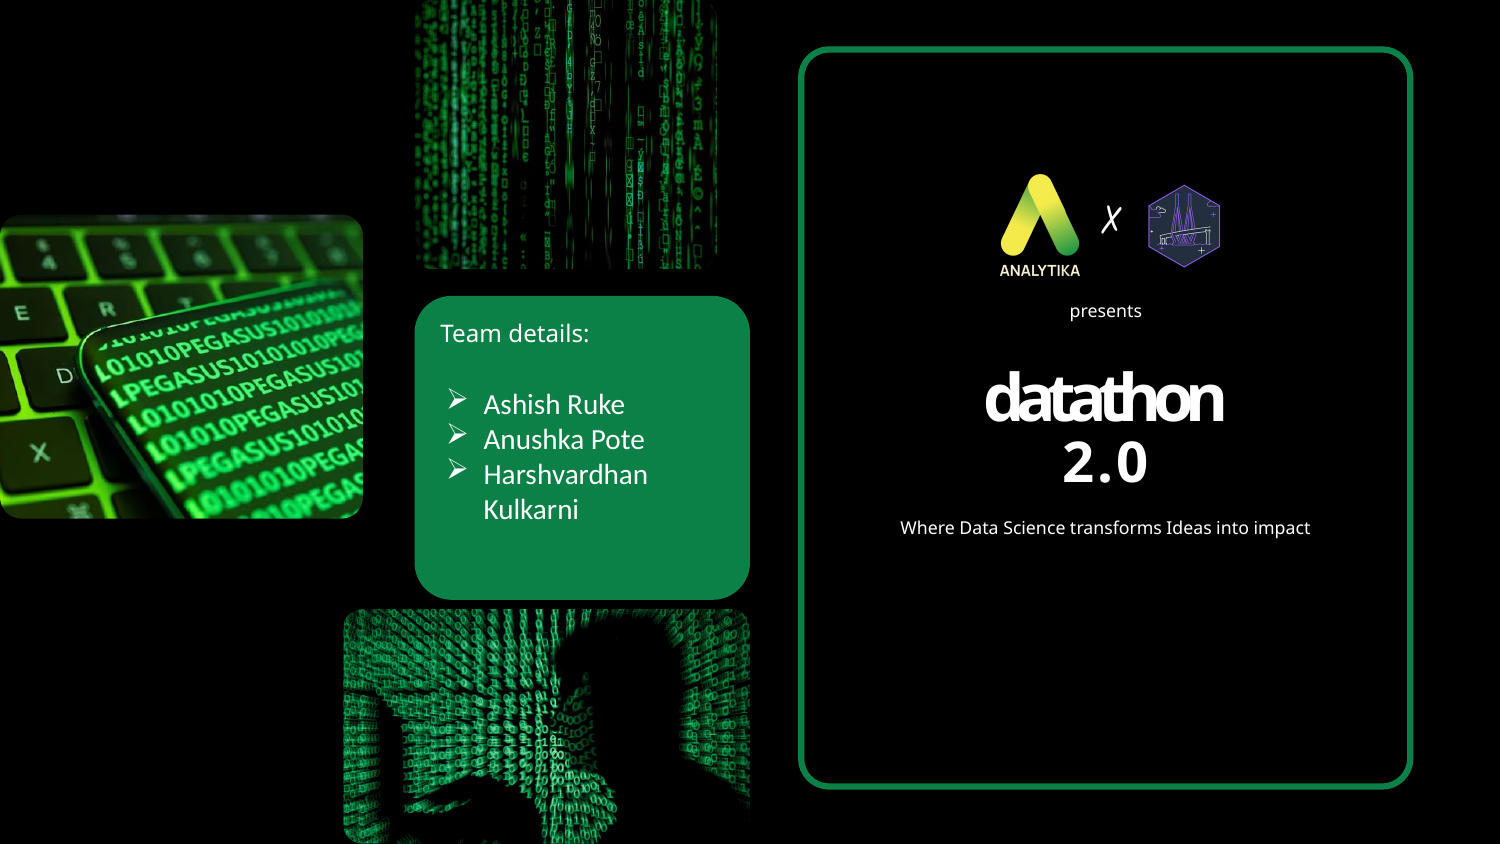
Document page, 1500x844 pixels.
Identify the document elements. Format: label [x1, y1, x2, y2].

text_box [854, 368, 1358, 490]
text_box [414, 295, 750, 600]
text_box [801, 49, 1411, 787]
text_box [0, 214, 363, 519]
text_box [343, 609, 750, 844]
text_box [414, 0, 717, 270]
